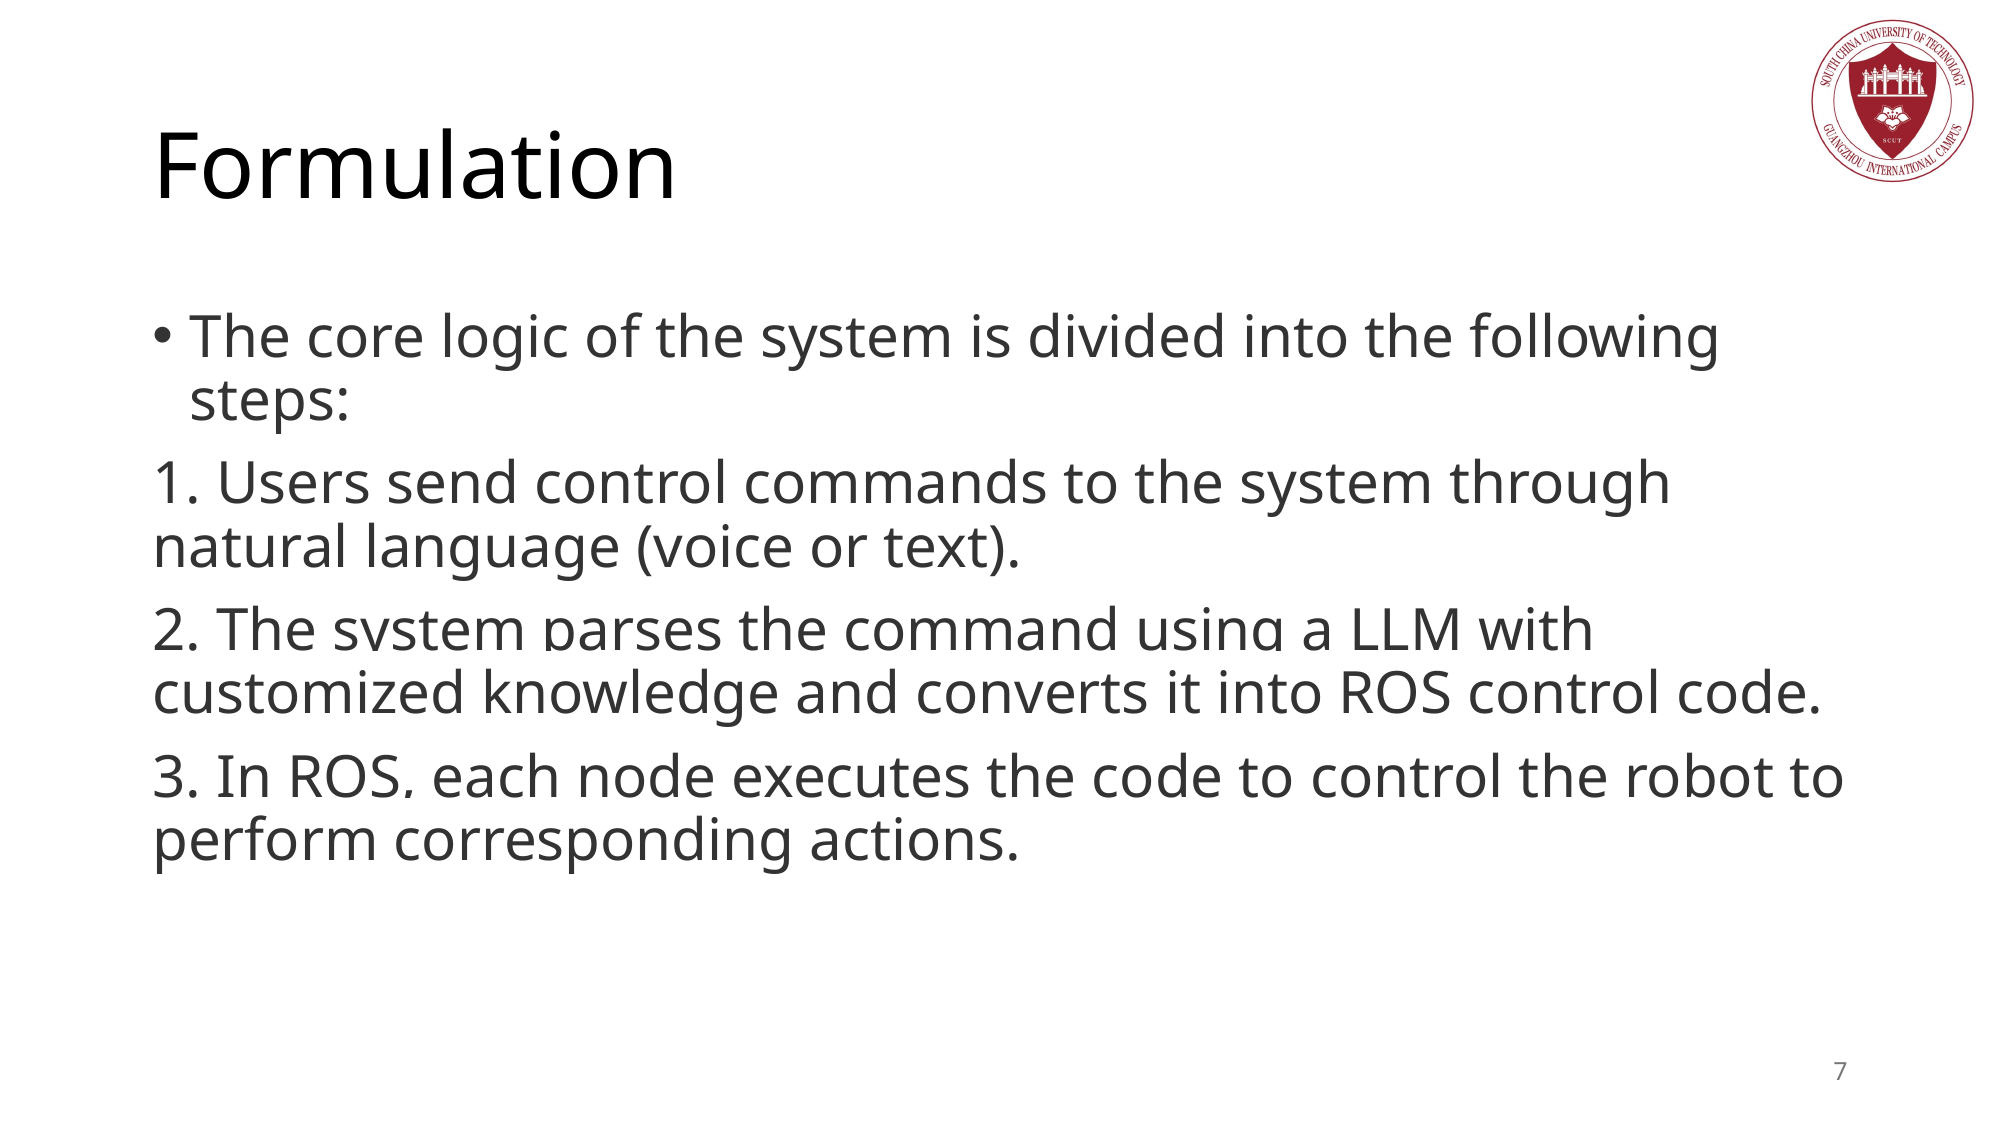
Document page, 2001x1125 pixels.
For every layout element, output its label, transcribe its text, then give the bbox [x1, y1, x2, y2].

picture [1810, 18, 1976, 184]
list The core logic of the system is divided into the following steps: 1. Users send control commands to the system through natural language (voice or text). 2. The system parses the command using a LLM with customized knowledge and converts it into ROS control code. 3. In ROS, each node executes the code to control the robot to perform corresponding actions. [137, 299, 1863, 1014]
title Formulation [137, 59, 1863, 278]
slide_number 7 [1412, 1042, 1863, 1103]
